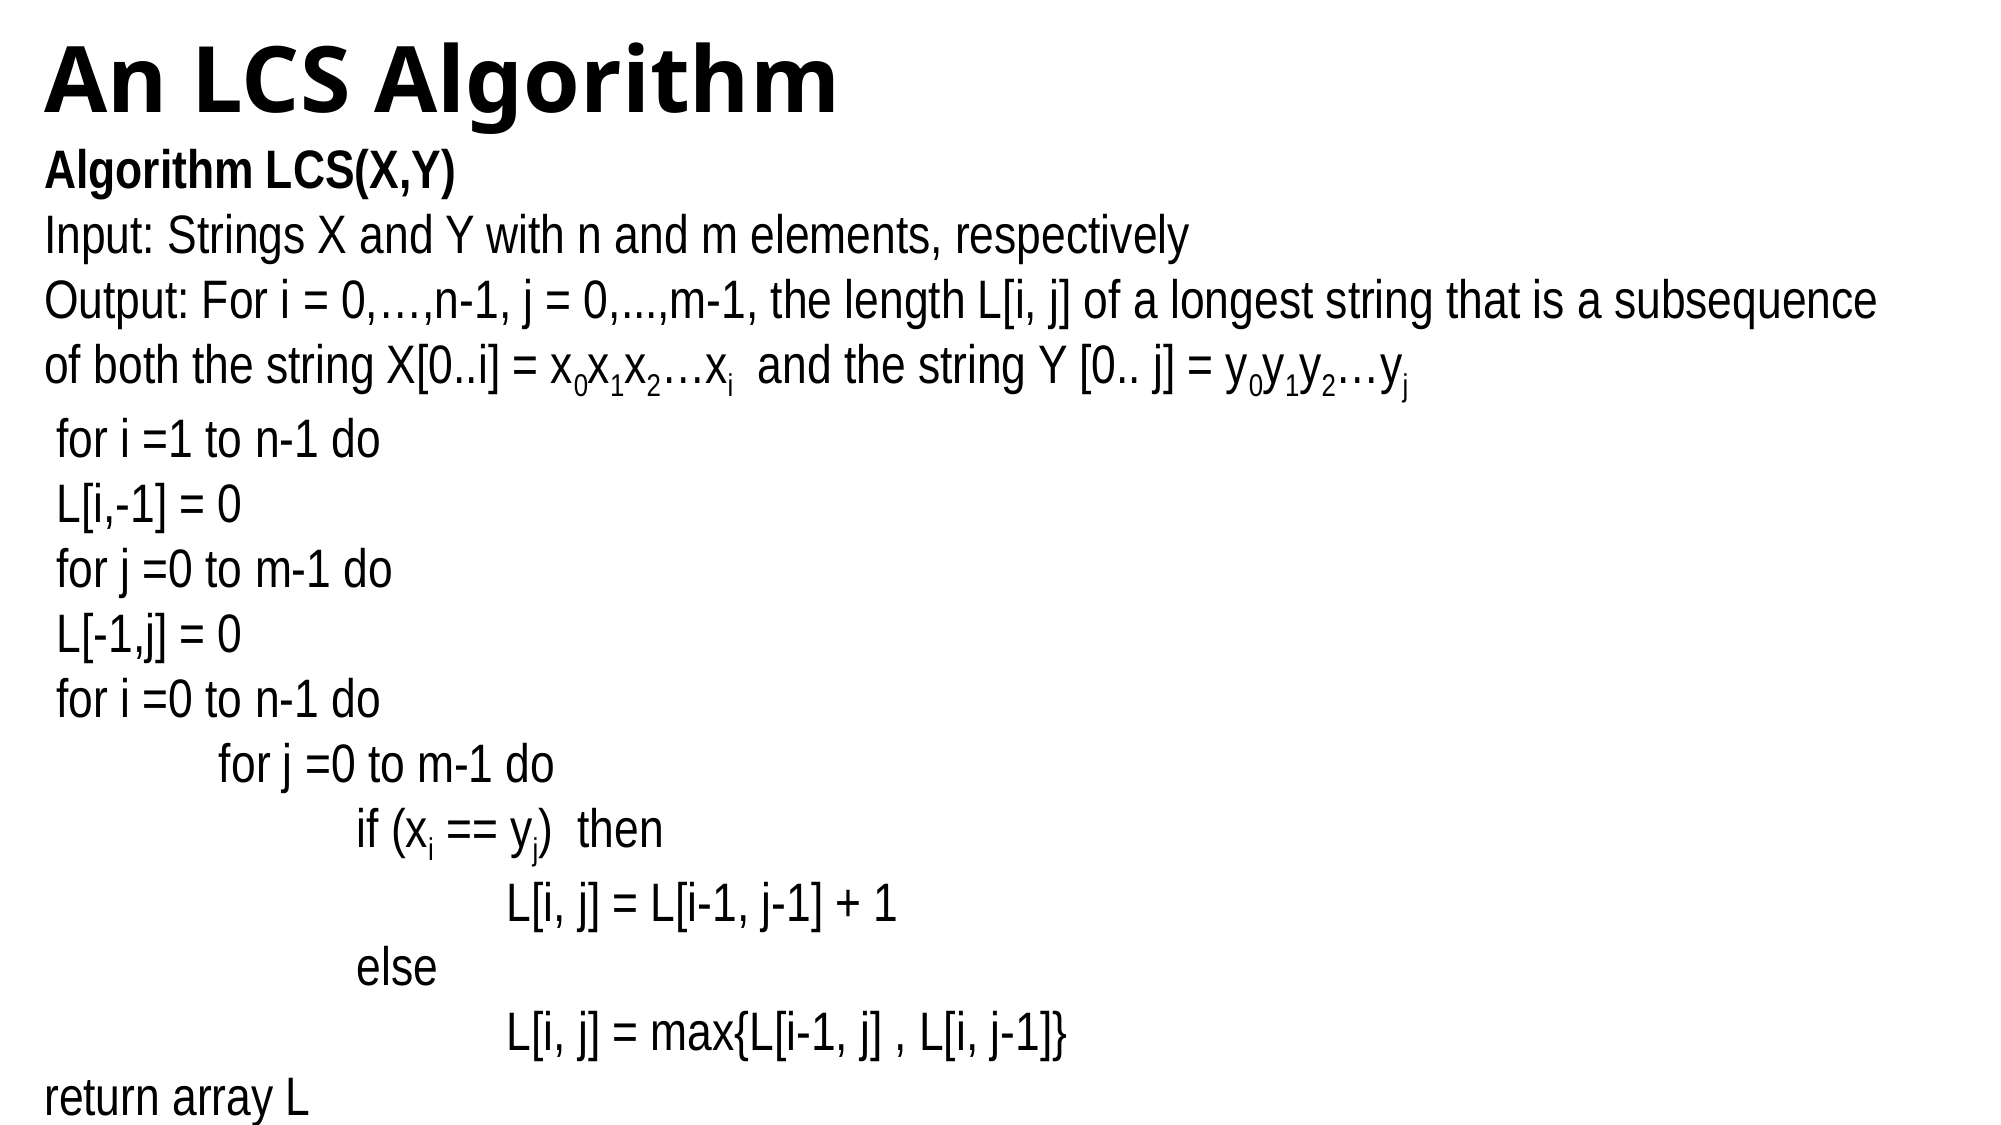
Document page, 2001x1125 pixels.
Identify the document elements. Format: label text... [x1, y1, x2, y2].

text_box Algorithm LCS(X,Y) Input: Strings X and Y with n and m elements, respectively Output: For i = 0,…,n-1, j = 0,...,m-1, the length L[i, j] of a longest string that is a subsequence of both the string X[0..i] = x0x1x2…xi and the string Y [0.. j] = y0y1y2…yj for i =1 to n-1 do L[i,-1] = 0 for j =0 to m-1 do L[-1,j] = 0 for i =0 to n-1 do for j =0 to m-1 do if (xi == yj) then L[i, j] = L[i-1, j-1] + 1 else L[i, j] = max{L[i-1, j] , L[i, j-1]} return array L [29, 126, 1920, 1125]
title An LCS Algorithm [29, 19, 1644, 126]
